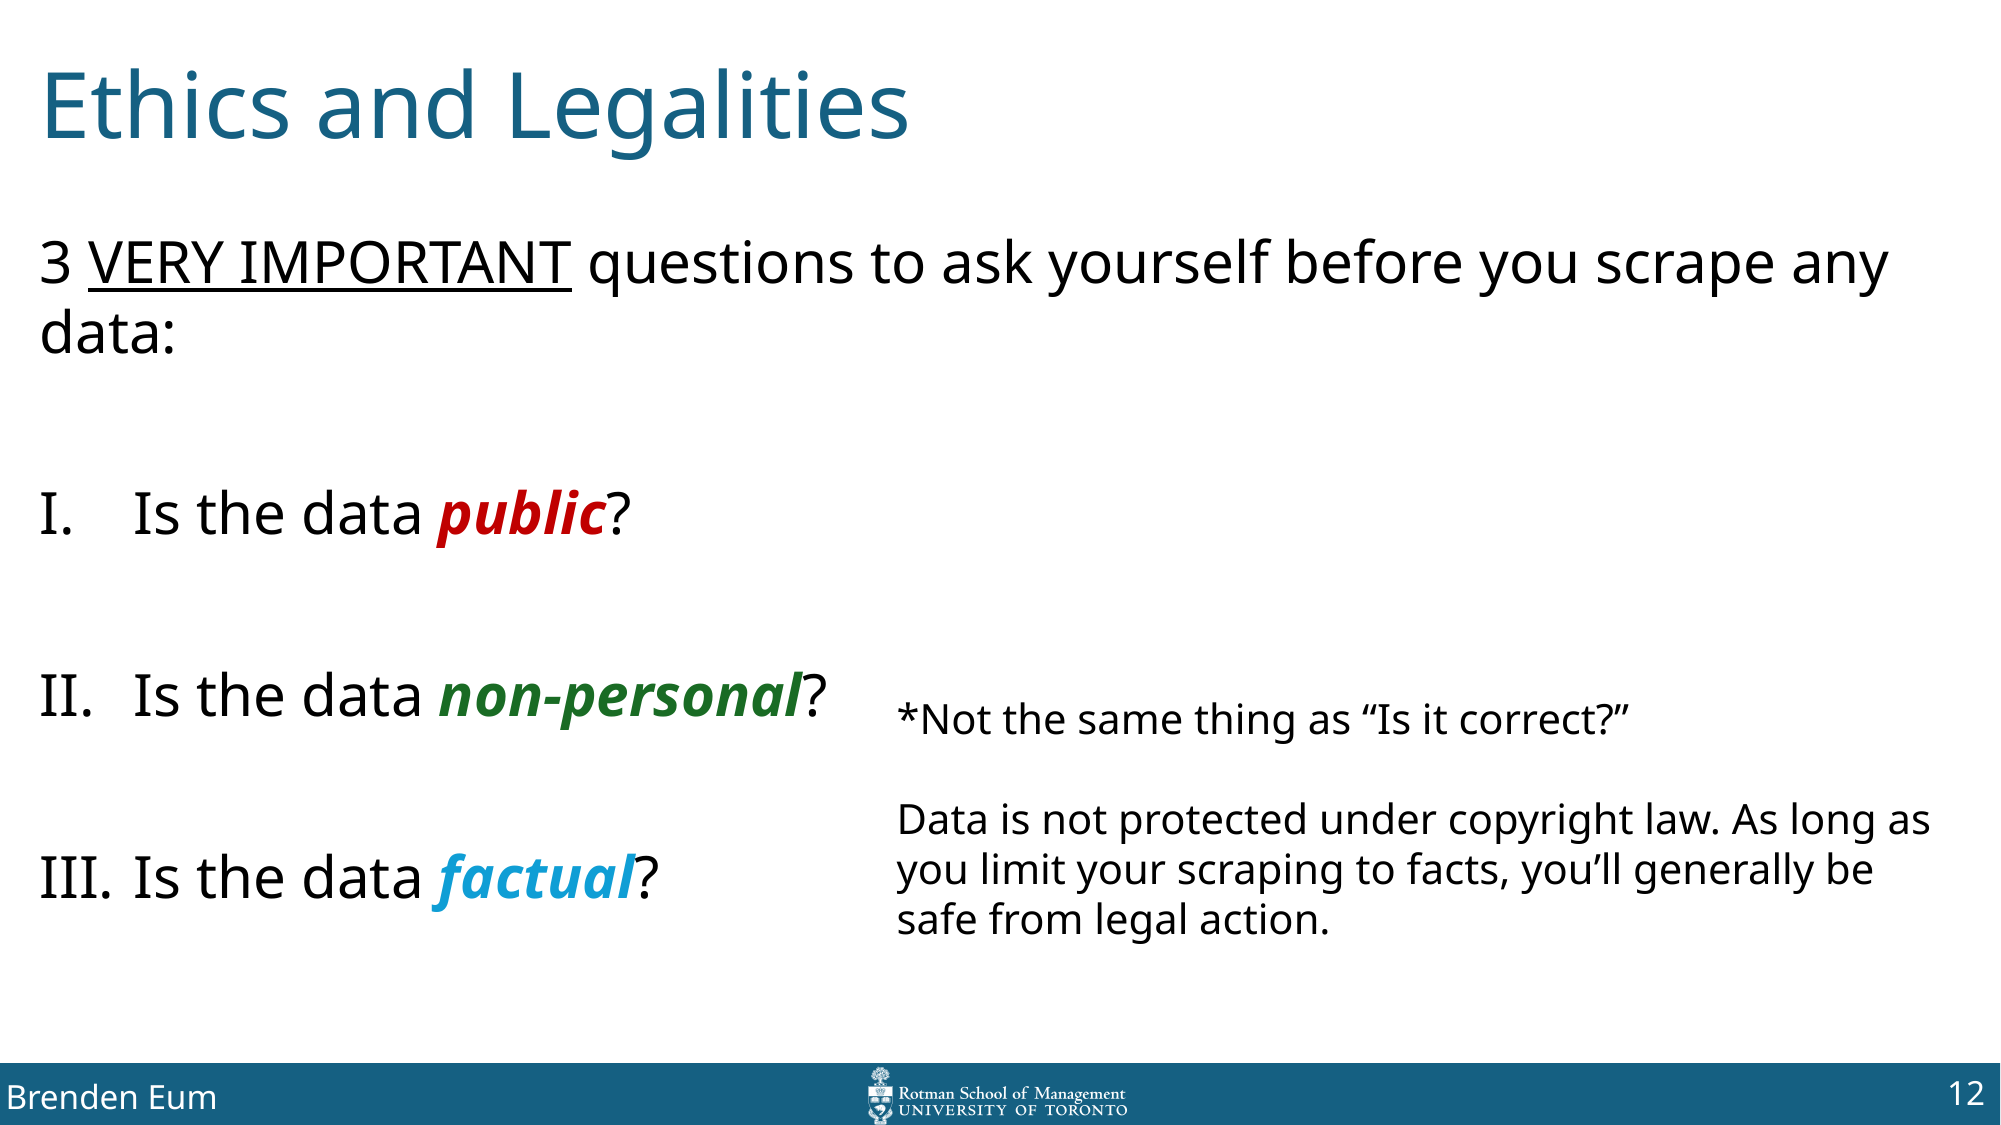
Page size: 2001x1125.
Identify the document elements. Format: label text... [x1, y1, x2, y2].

text_box *Not the same thing as “Is it correct?” Data is not protected under copyright law. As long as you limit your scraping to facts, you’ll generally be safe from legal action. [881, 685, 1952, 950]
list 3 VERY IMPORTANT questions to ask yourself before you scrape any data: Is the data public? Is the data non-personal? Is the data factual? [24, 217, 1975, 1063]
title Ethics and Legalities [24, 0, 1975, 217]
slide_number 12 [1776, 1065, 2000, 1125]
picture [865, 1063, 1135, 1125]
